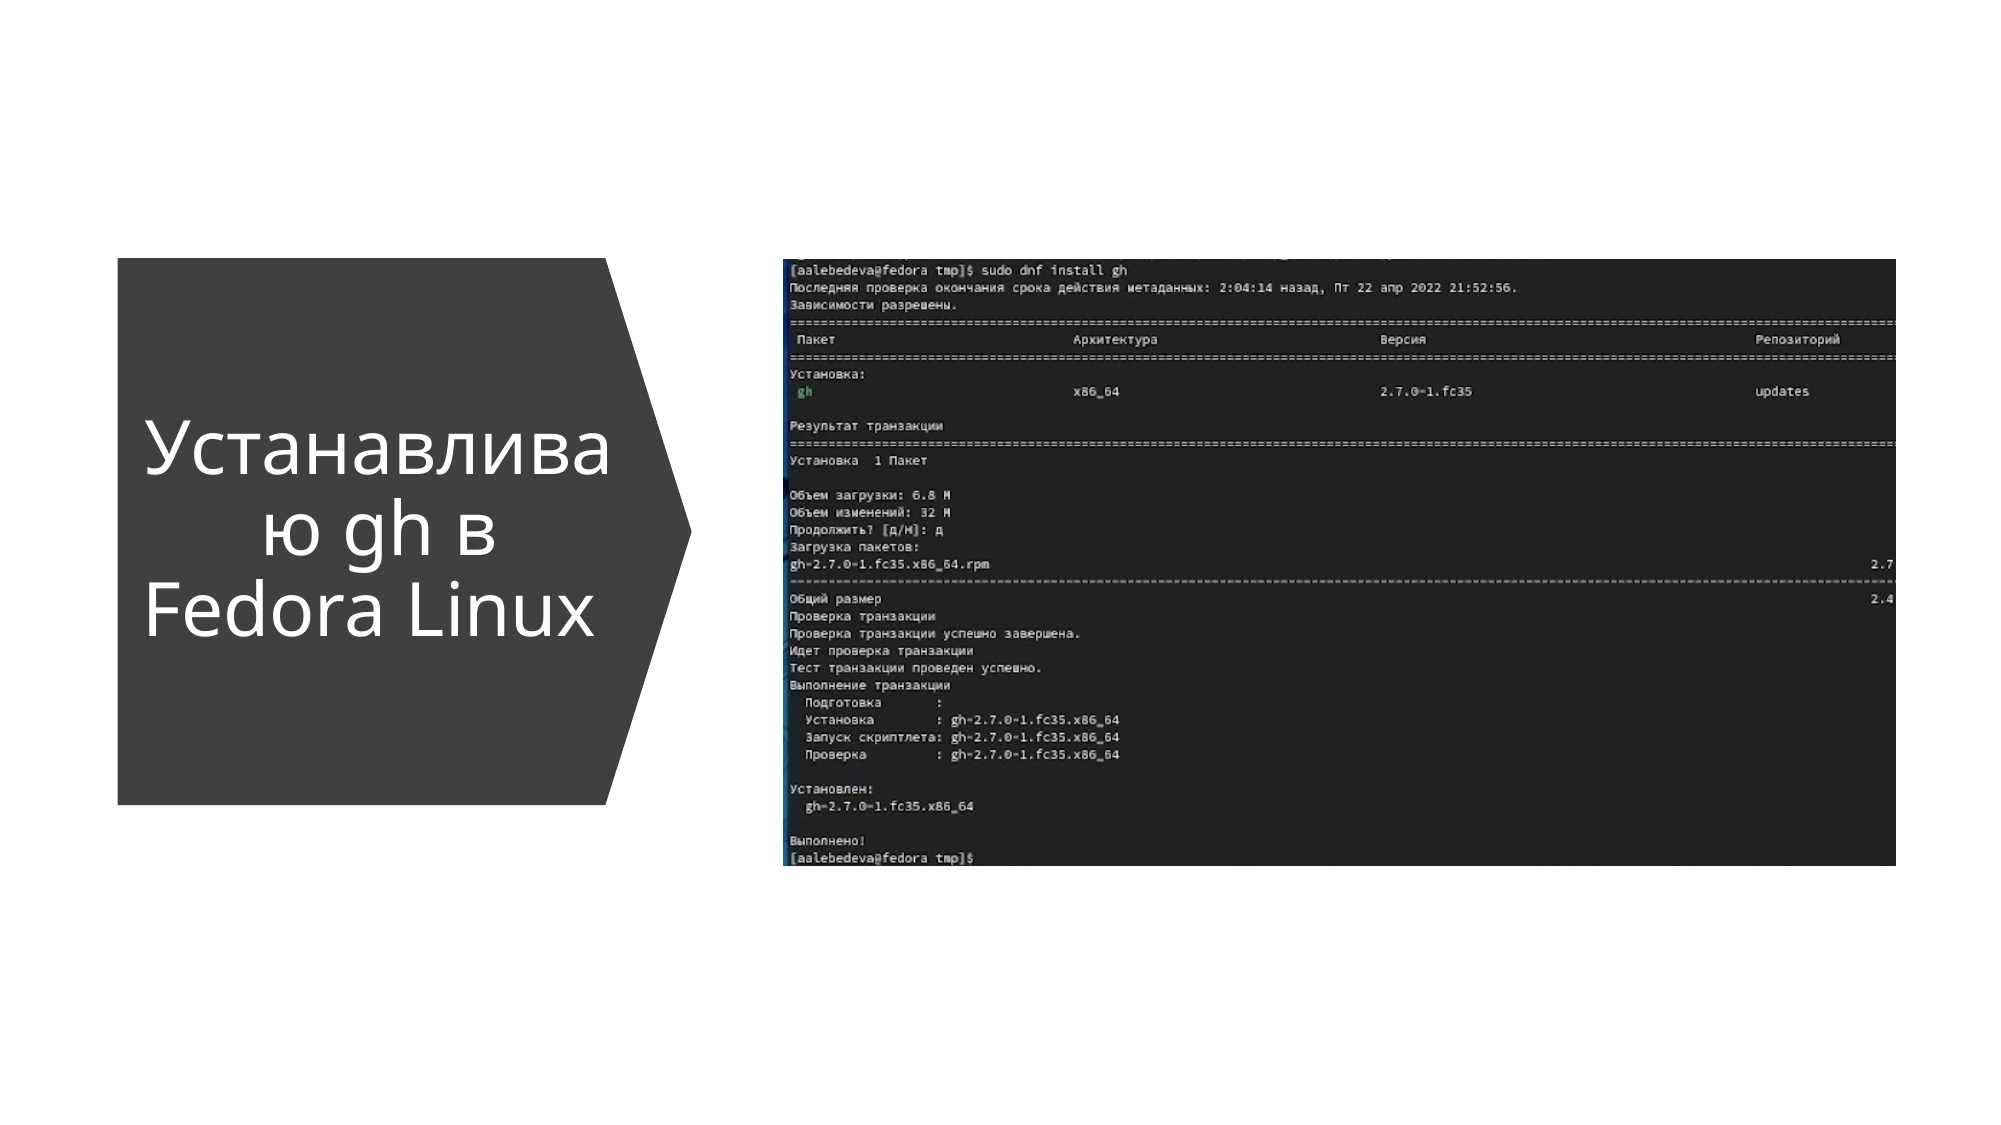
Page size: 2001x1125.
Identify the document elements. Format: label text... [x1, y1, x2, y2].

text_box Устанавливаю gh в Fedora Linux [117, 322, 641, 741]
text_box [641, 367, 693, 696]
text_box [116, 257, 627, 807]
picture [783, 259, 1896, 866]
